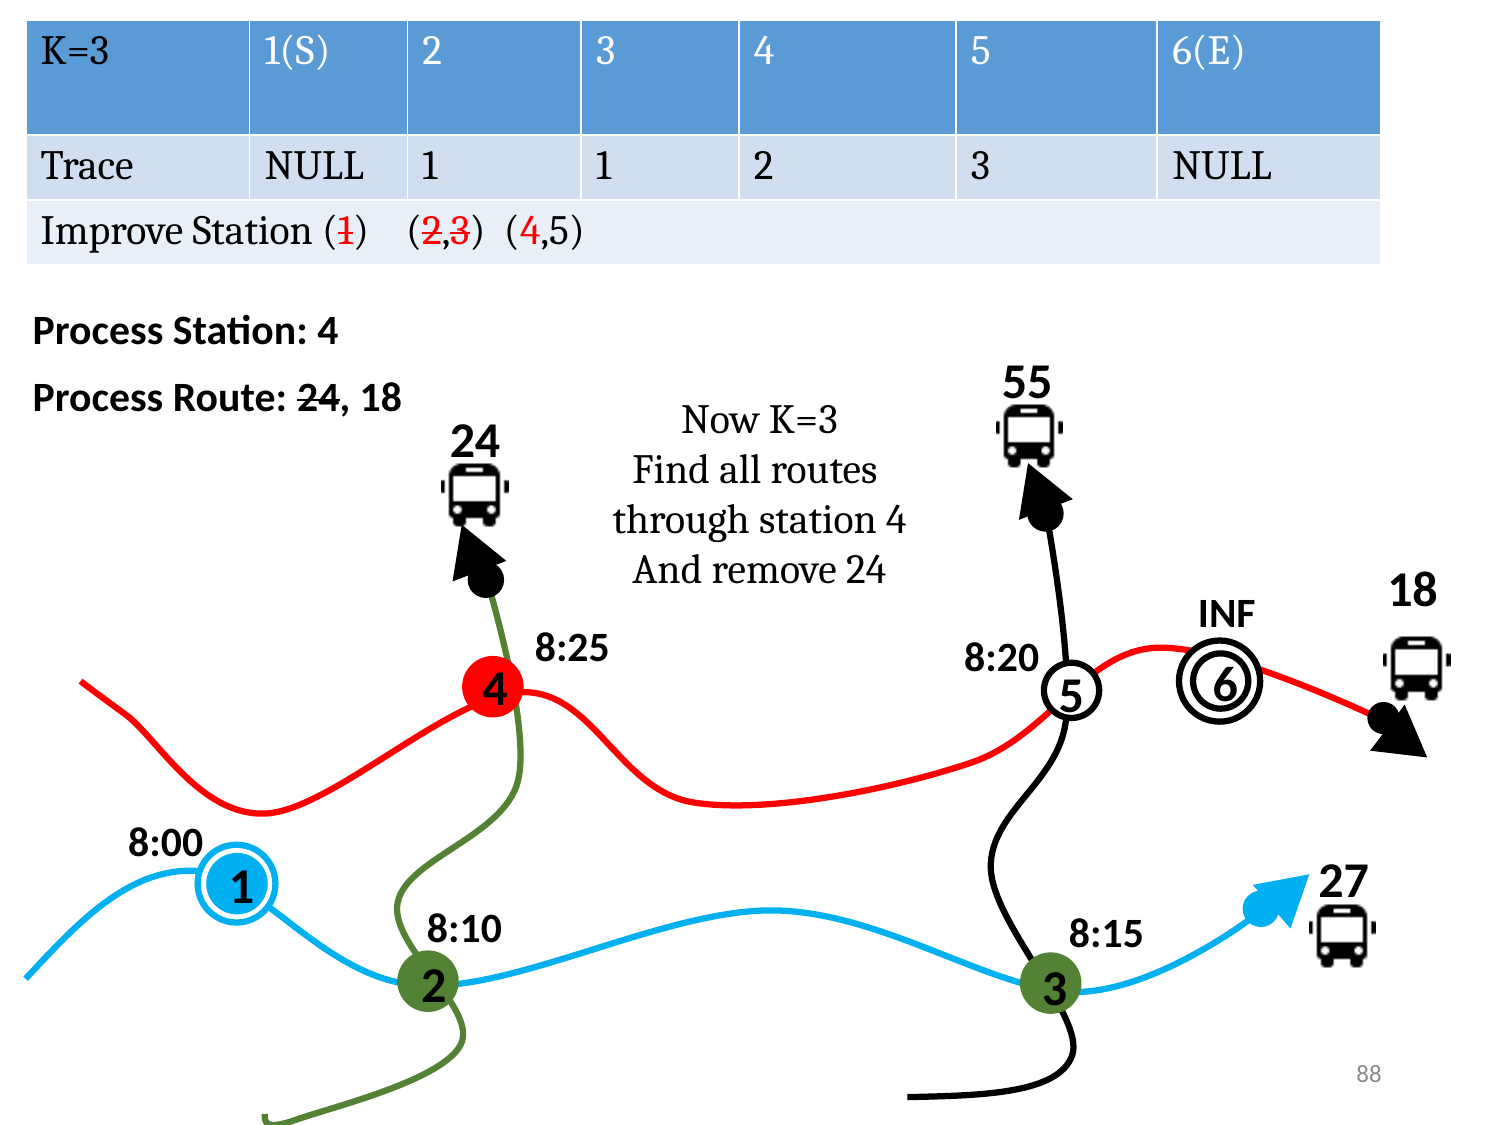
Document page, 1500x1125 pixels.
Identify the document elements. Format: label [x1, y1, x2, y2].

text_box [597, 384, 922, 600]
table_cell [408, 136, 580, 199]
text_box [24, 470, 1428, 1125]
table_cell [27, 136, 249, 199]
text_box [987, 340, 1068, 416]
table_header [957, 21, 1156, 134]
table_cell [957, 136, 1156, 199]
table_header [27, 21, 249, 134]
text_box [435, 399, 516, 475]
text_box [1372, 549, 1453, 624]
table_header [250, 21, 407, 134]
table_cell [582, 136, 738, 199]
table_cell [740, 136, 955, 199]
picture [441, 462, 509, 529]
text_box [17, 362, 418, 428]
slide_number [1059, 1042, 1397, 1103]
picture [996, 403, 1063, 470]
table_cell [1158, 136, 1380, 199]
table_header [740, 21, 955, 134]
table_cell [27, 201, 1380, 264]
picture [1383, 635, 1451, 703]
picture [1309, 903, 1376, 970]
text_box [18, 295, 354, 361]
table_header [408, 21, 580, 134]
table_header [582, 21, 738, 134]
table_header [1158, 21, 1380, 134]
table_cell [250, 136, 407, 199]
